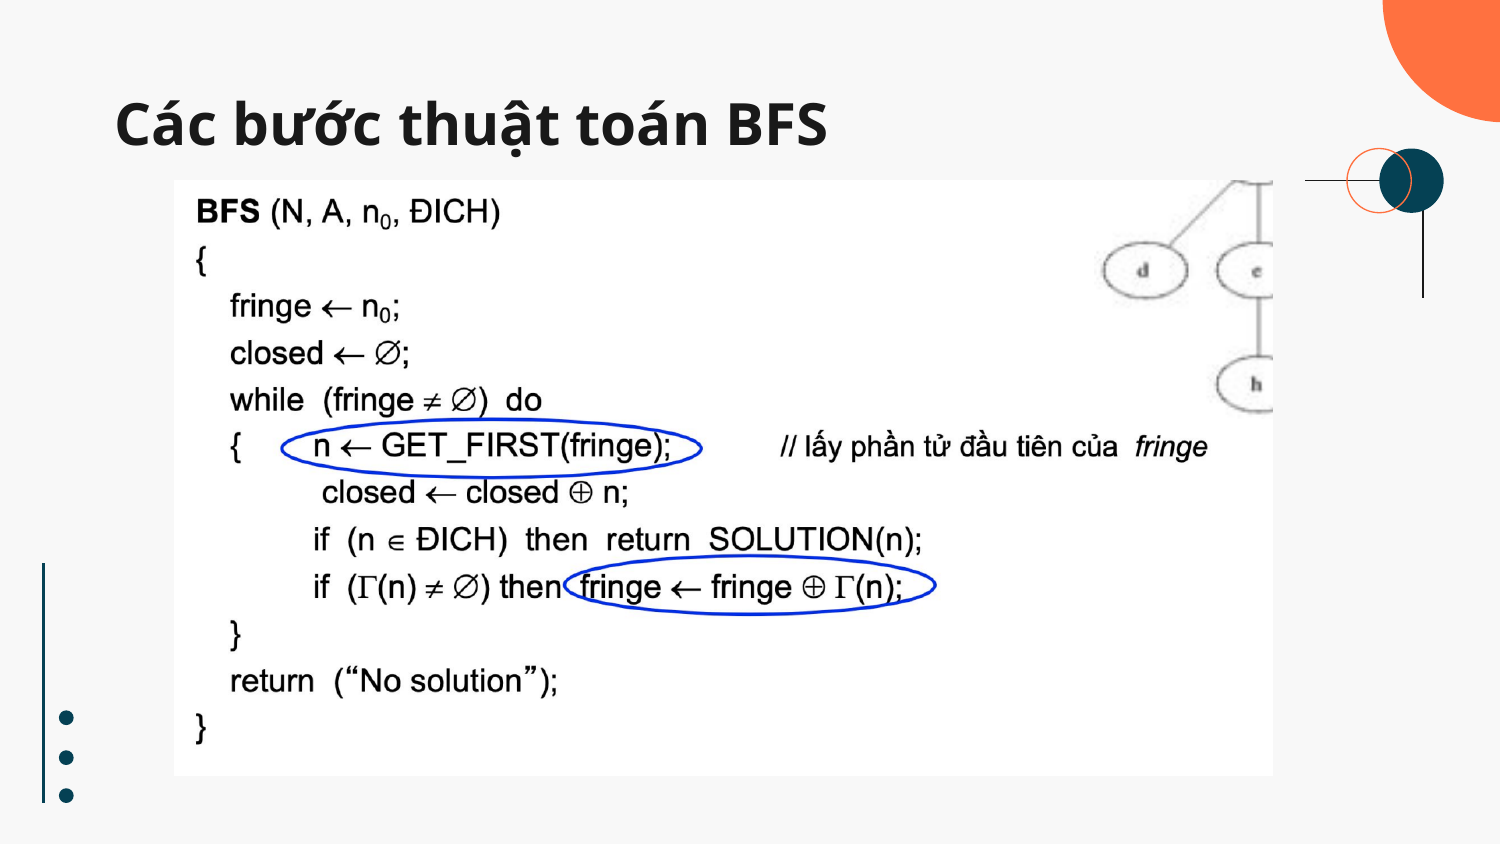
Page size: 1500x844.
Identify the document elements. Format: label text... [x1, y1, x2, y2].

picture [174, 180, 1274, 776]
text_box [1298, 153, 1450, 293]
title Các bước thuật toán BFS [99, 71, 1364, 166]
